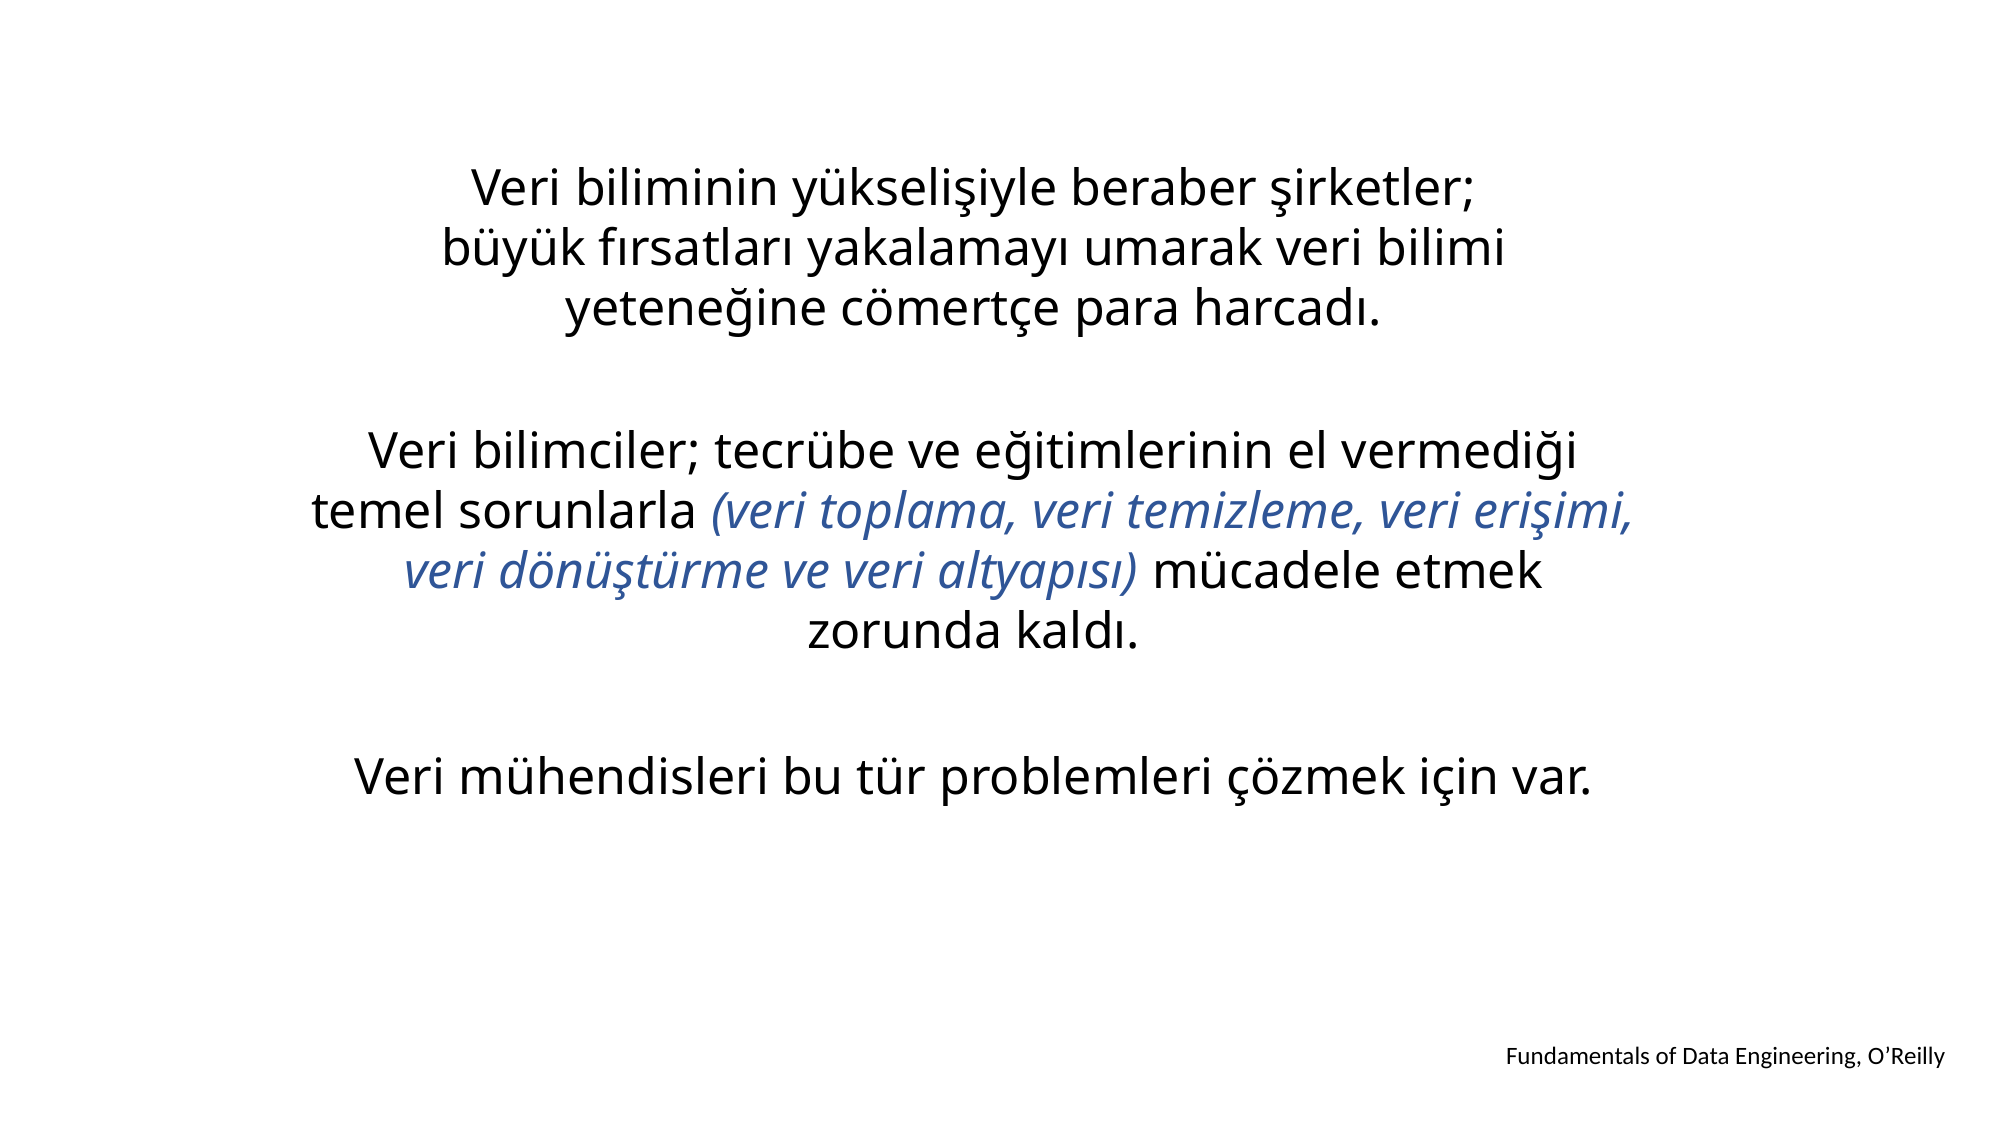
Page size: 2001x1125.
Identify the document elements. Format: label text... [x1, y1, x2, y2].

text_box Veri biliminin yükselişiyle beraber şirketler; büyük fırsatları yakalamayı umarak veri bilimi yeteneğine cömertçe para harcadı. [380, 148, 1567, 344]
text_box Fundamentals of Data Engineering, O’Reilly [1491, 1032, 1970, 1077]
text_box Veri mühendisleri bu tür problemleri çözmek için var. [286, 736, 1661, 812]
text_box Veri bilimciler; tecrübe ve eğitimlerinin el vermediği temel sorunlarla (veri toplama, veri temizleme, veri erişimi, veri dönüştürme ve veri altyapısı) mücadele etmek zorunda kaldı. [286, 411, 1661, 666]
